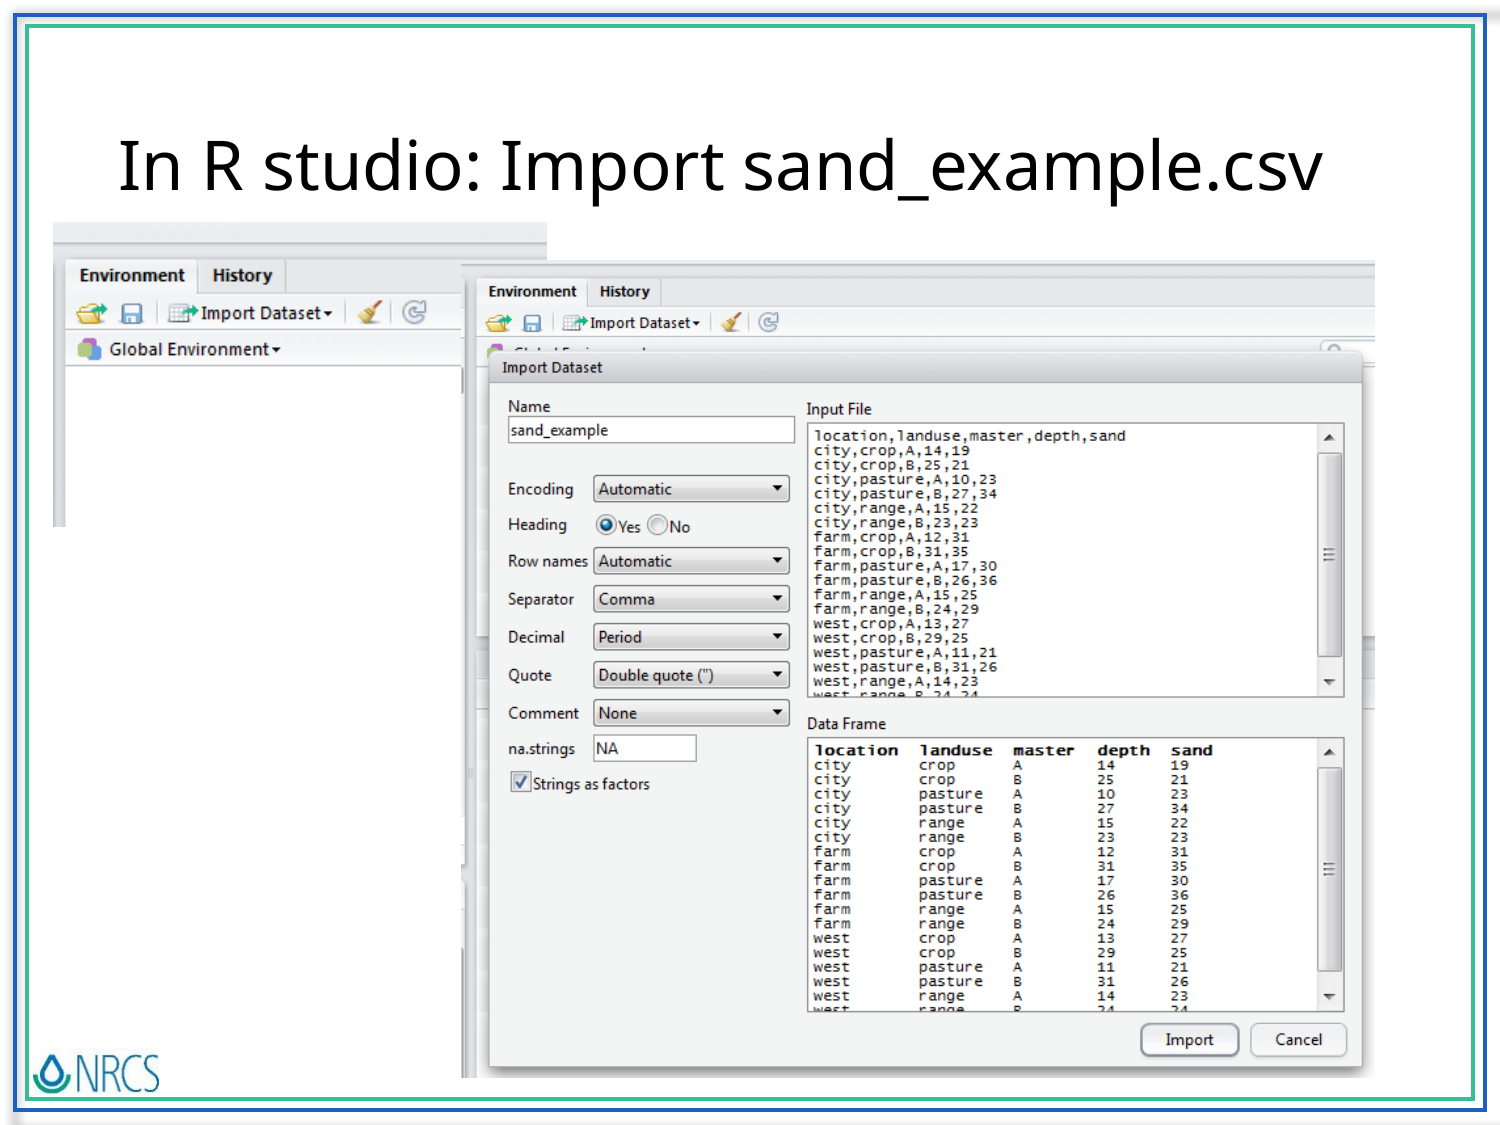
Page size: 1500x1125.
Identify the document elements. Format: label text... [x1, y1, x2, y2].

picture [33, 1048, 159, 1094]
picture [461, 222, 1375, 1078]
title In R studio: Import sand_example.csv [103, 59, 1397, 278]
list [53, 222, 546, 527]
